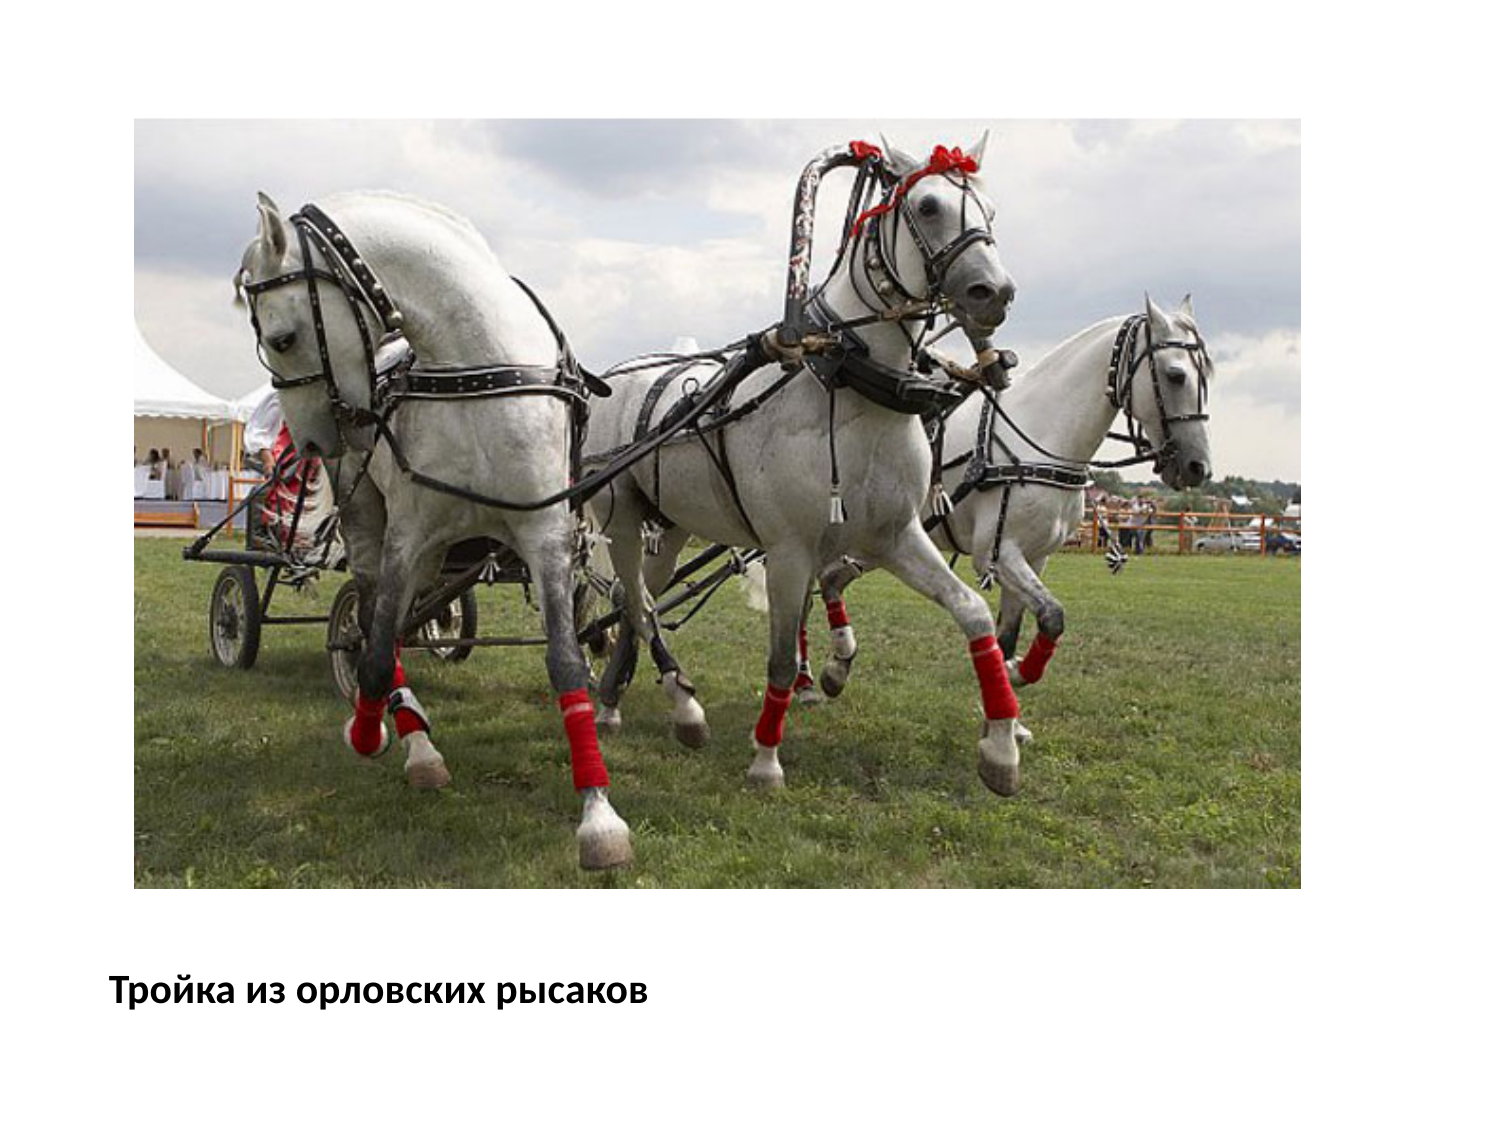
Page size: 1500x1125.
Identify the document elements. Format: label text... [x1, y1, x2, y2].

picture [133, 116, 1301, 890]
list Тройка из орловских рысаков [93, 914, 1394, 1020]
